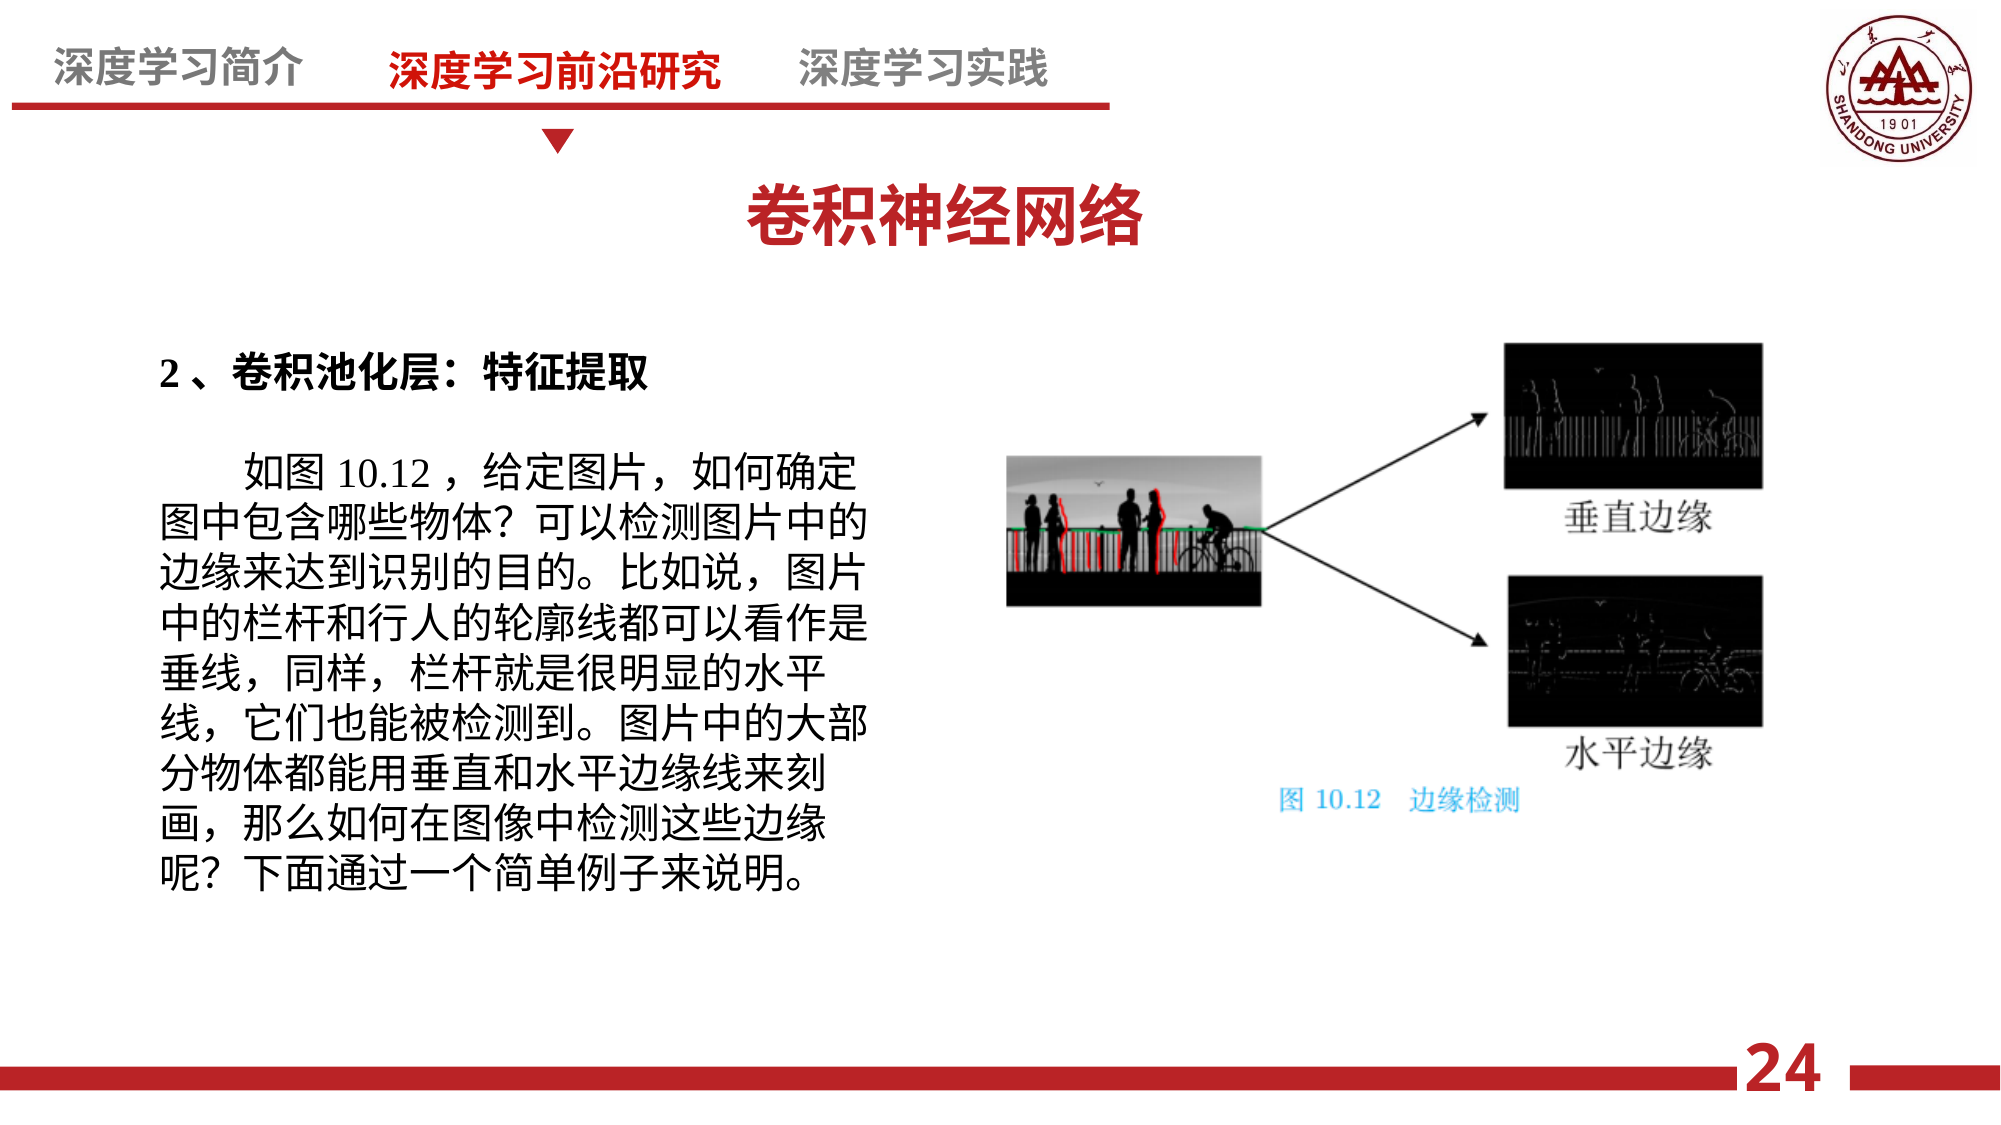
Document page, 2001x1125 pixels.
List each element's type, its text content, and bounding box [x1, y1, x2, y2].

picture [955, 304, 1817, 821]
text_box 卷积神经网络 [699, 166, 1161, 262]
text_box 2、卷积池化层：特征提取 如图10.12，给定图片，如何确定图中包含哪些物体？可以检测图片中的边缘来达到识别的目的。比如说，图片中的栏杆和行人的轮廓线都可以看作是垂线，同样，栏杆就是很明显的水平线，它们也能被检测到。图片中的大部分物体都能用垂直和水平边缘线来刻画，那么如何在图像中检测这些边缘呢？下面通过一个简单例子来说明。 [144, 338, 909, 904]
picture [1820, 9, 1977, 167]
